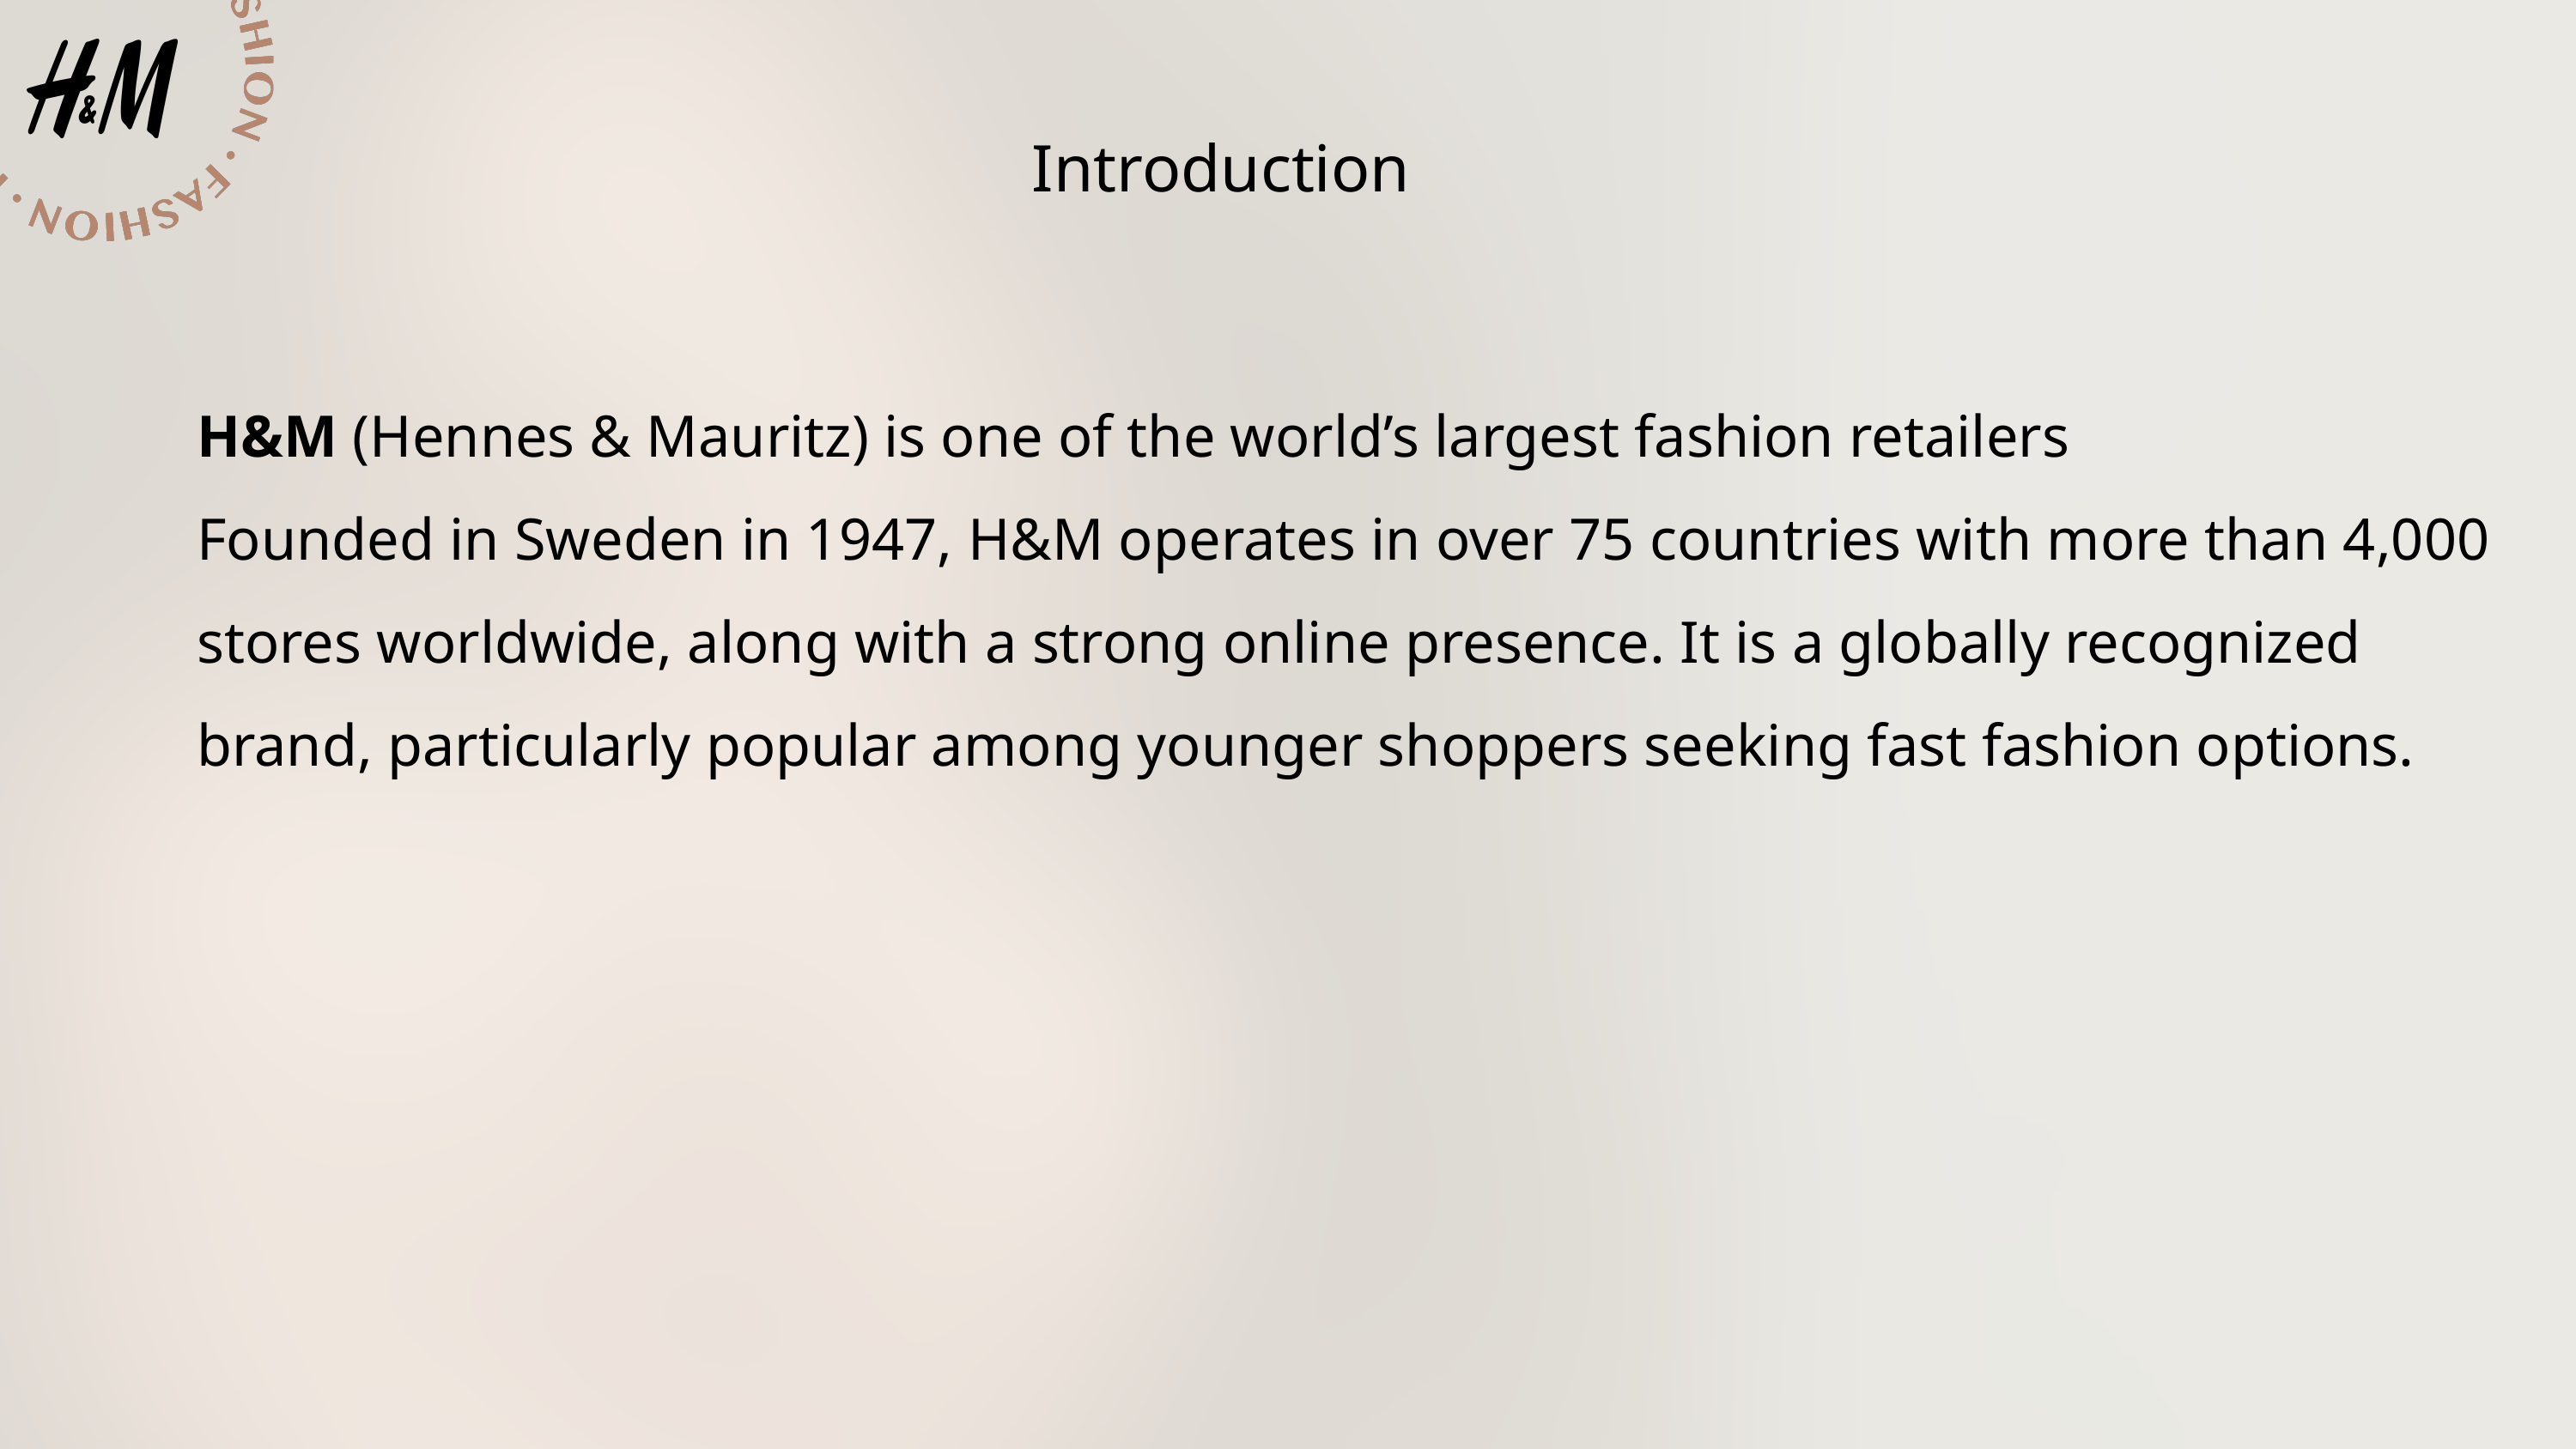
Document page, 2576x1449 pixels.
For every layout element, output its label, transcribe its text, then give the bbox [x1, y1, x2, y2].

picture [20, 32, 185, 145]
text_box Introduction [273, 88, 2168, 204]
text_box H&M (Hennes & Mauritz) is one of the world’s largest fashion retailers Founded in Sweden in 1947, H&M operates in over 75 countries with more than 4,000 stores worldwide, along with a strong online presence. It is a globally recognized brand, particularly popular among younger shoppers seeking fast fashion options. [184, 359, 2512, 888]
text_box [0, 0, 2576, 1449]
text_box [0, 0, 274, 241]
